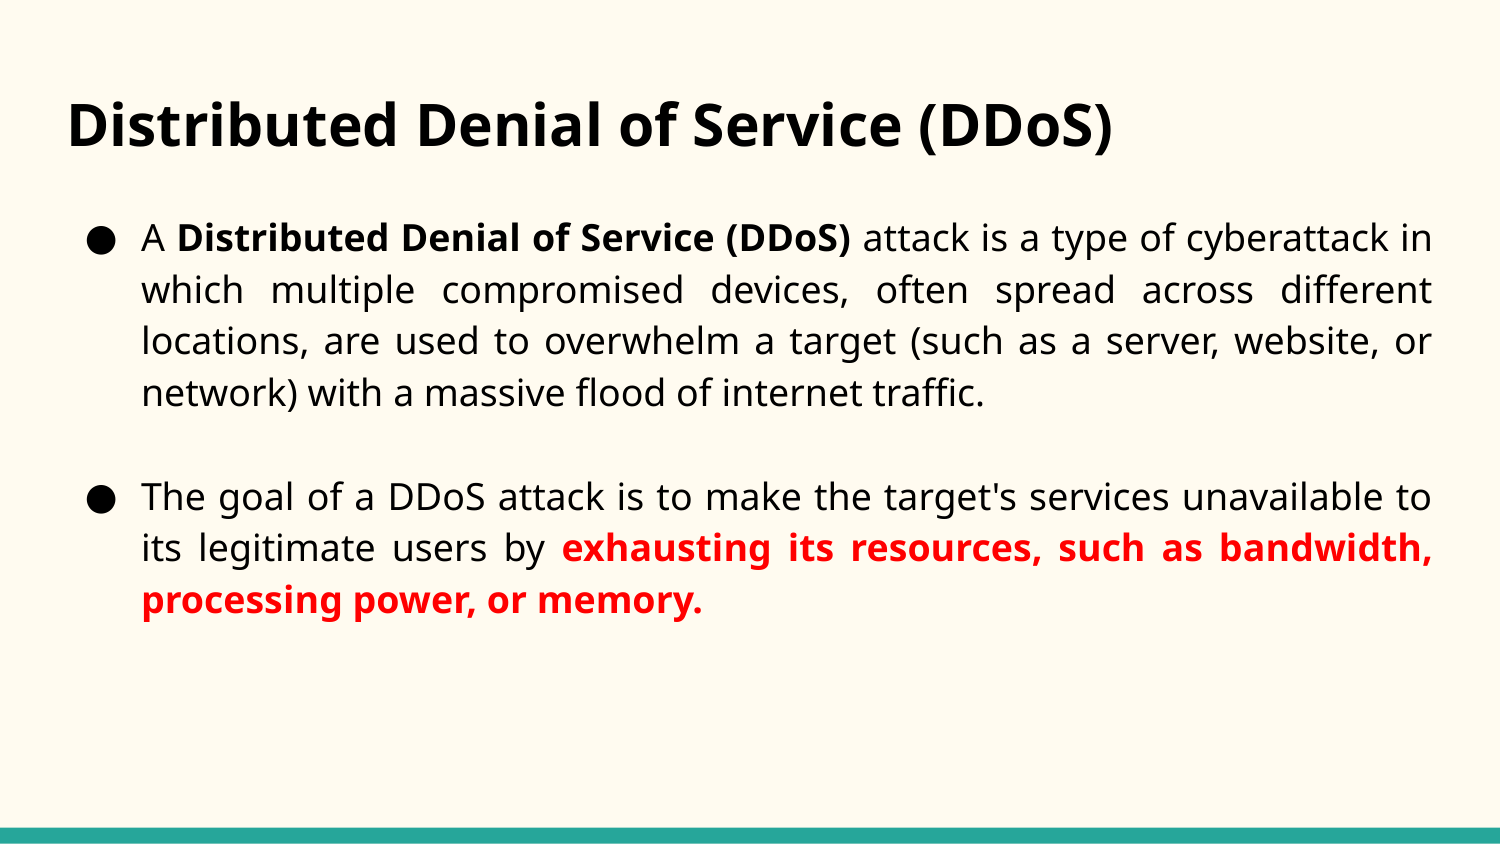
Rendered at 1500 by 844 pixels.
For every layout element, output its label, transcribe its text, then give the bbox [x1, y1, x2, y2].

title Distributed Denial of Service (DDoS) [51, 72, 1449, 174]
list A Distributed Denial of Service (DDoS) attack is a type of cyberattack in which multiple compromised devices, often spread across different locations, are used to overwhelm a target (such as a server, website, or network) with a massive flood of internet traffic. The goal of a DDoS attack is to make the target's services unavailable to its legitimate users by exhausting its resources, such as bandwidth, processing power, or memory. [51, 192, 1449, 750]
